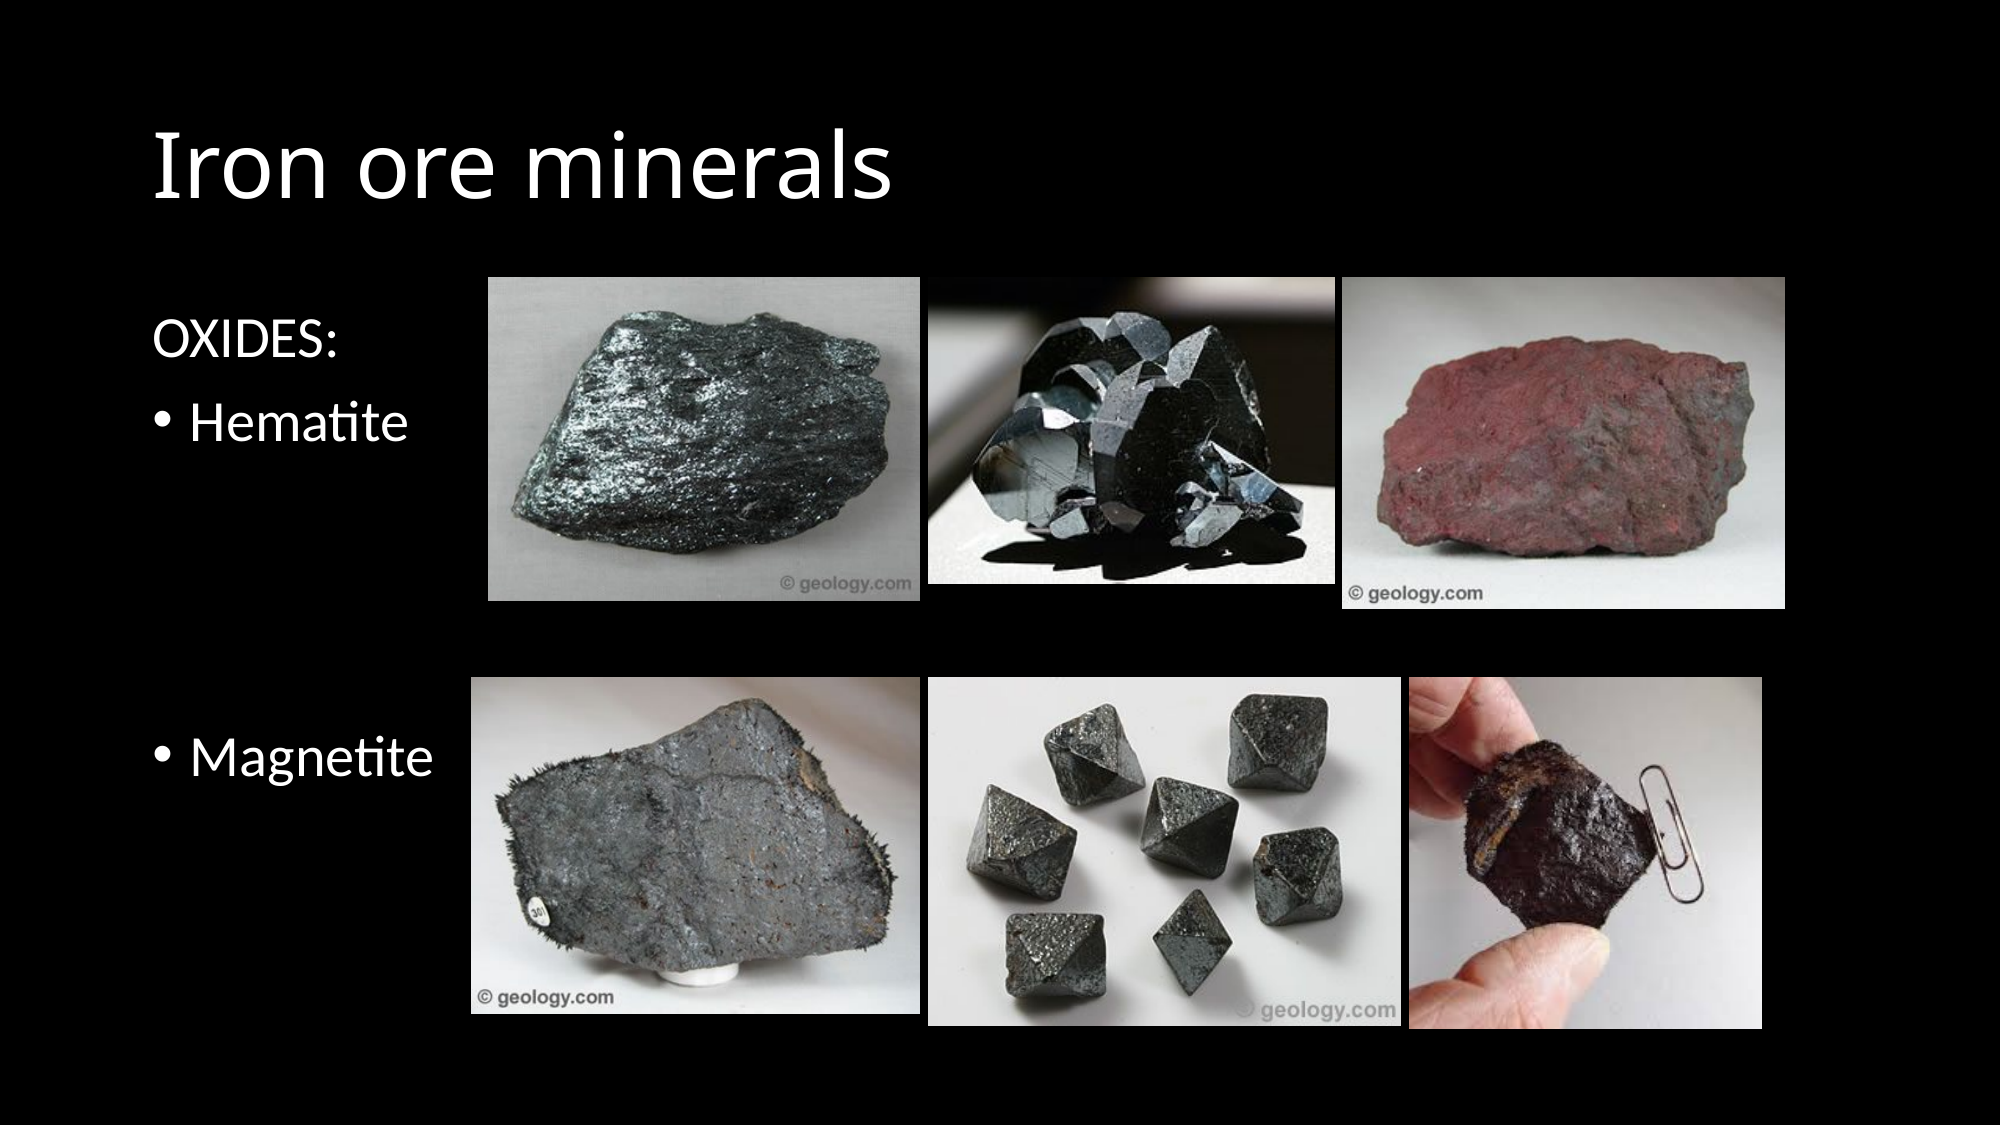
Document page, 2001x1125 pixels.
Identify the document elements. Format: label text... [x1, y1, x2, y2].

picture [1342, 277, 1785, 609]
list OXIDES: Hematite Magnetite [137, 299, 1863, 1014]
picture [928, 677, 1401, 1026]
picture [928, 277, 1335, 584]
title Iron ore minerals [137, 59, 1863, 278]
picture [487, 277, 920, 601]
picture [1409, 677, 1762, 1029]
picture [471, 677, 920, 1014]
